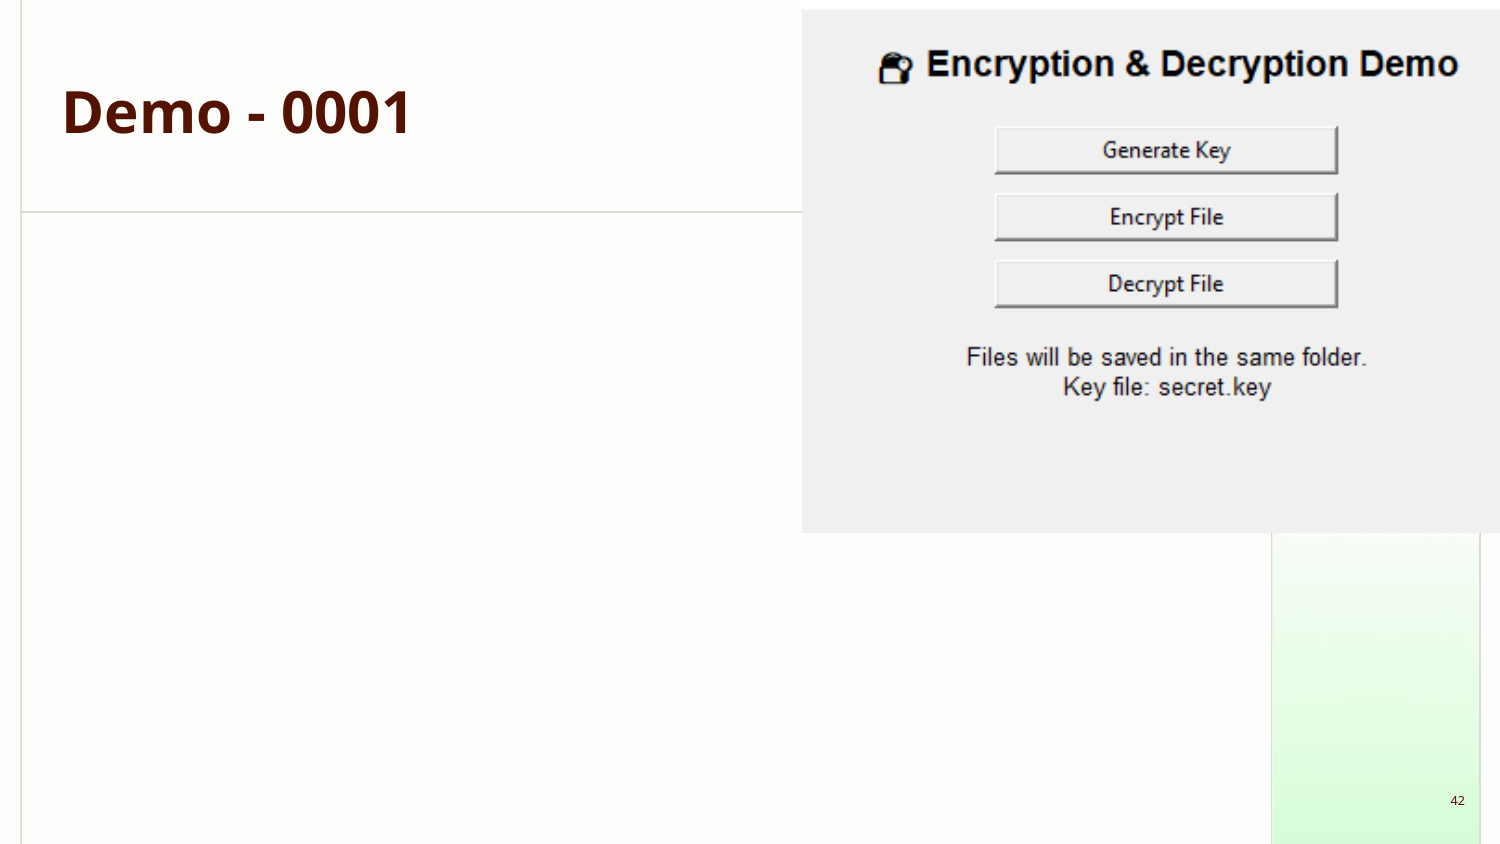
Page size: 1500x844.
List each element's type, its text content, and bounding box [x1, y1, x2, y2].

title Demo - 0001 [46, 0, 797, 162]
slide_number ‹#› [1390, 778, 1481, 843]
picture [802, 0, 1500, 844]
